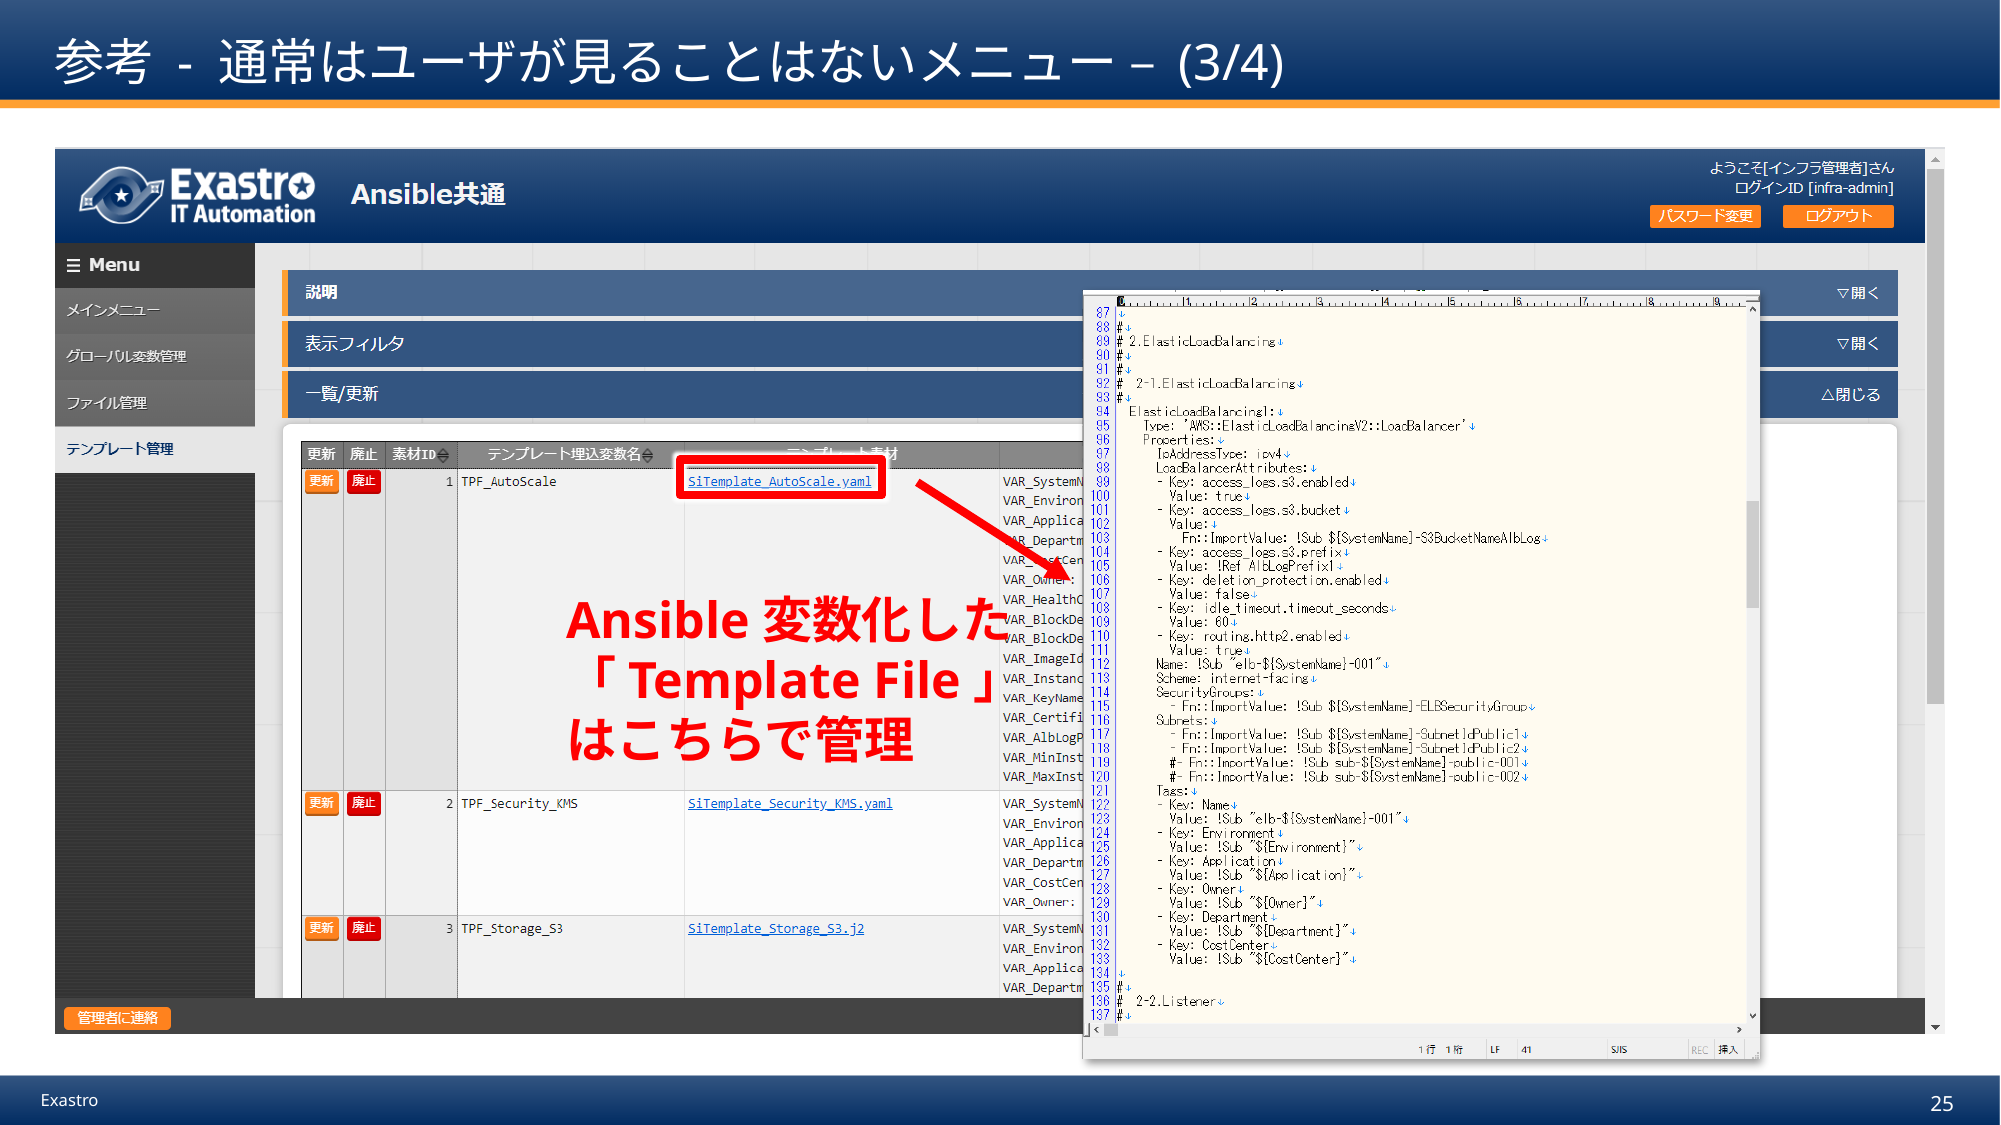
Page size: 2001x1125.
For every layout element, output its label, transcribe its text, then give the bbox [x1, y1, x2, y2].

picture [0, 0, 2000, 1125]
title 参考 - 通常はユーザが見ることはないメニュー – (3/4) [39, 18, 1961, 96]
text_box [916, 481, 1071, 581]
